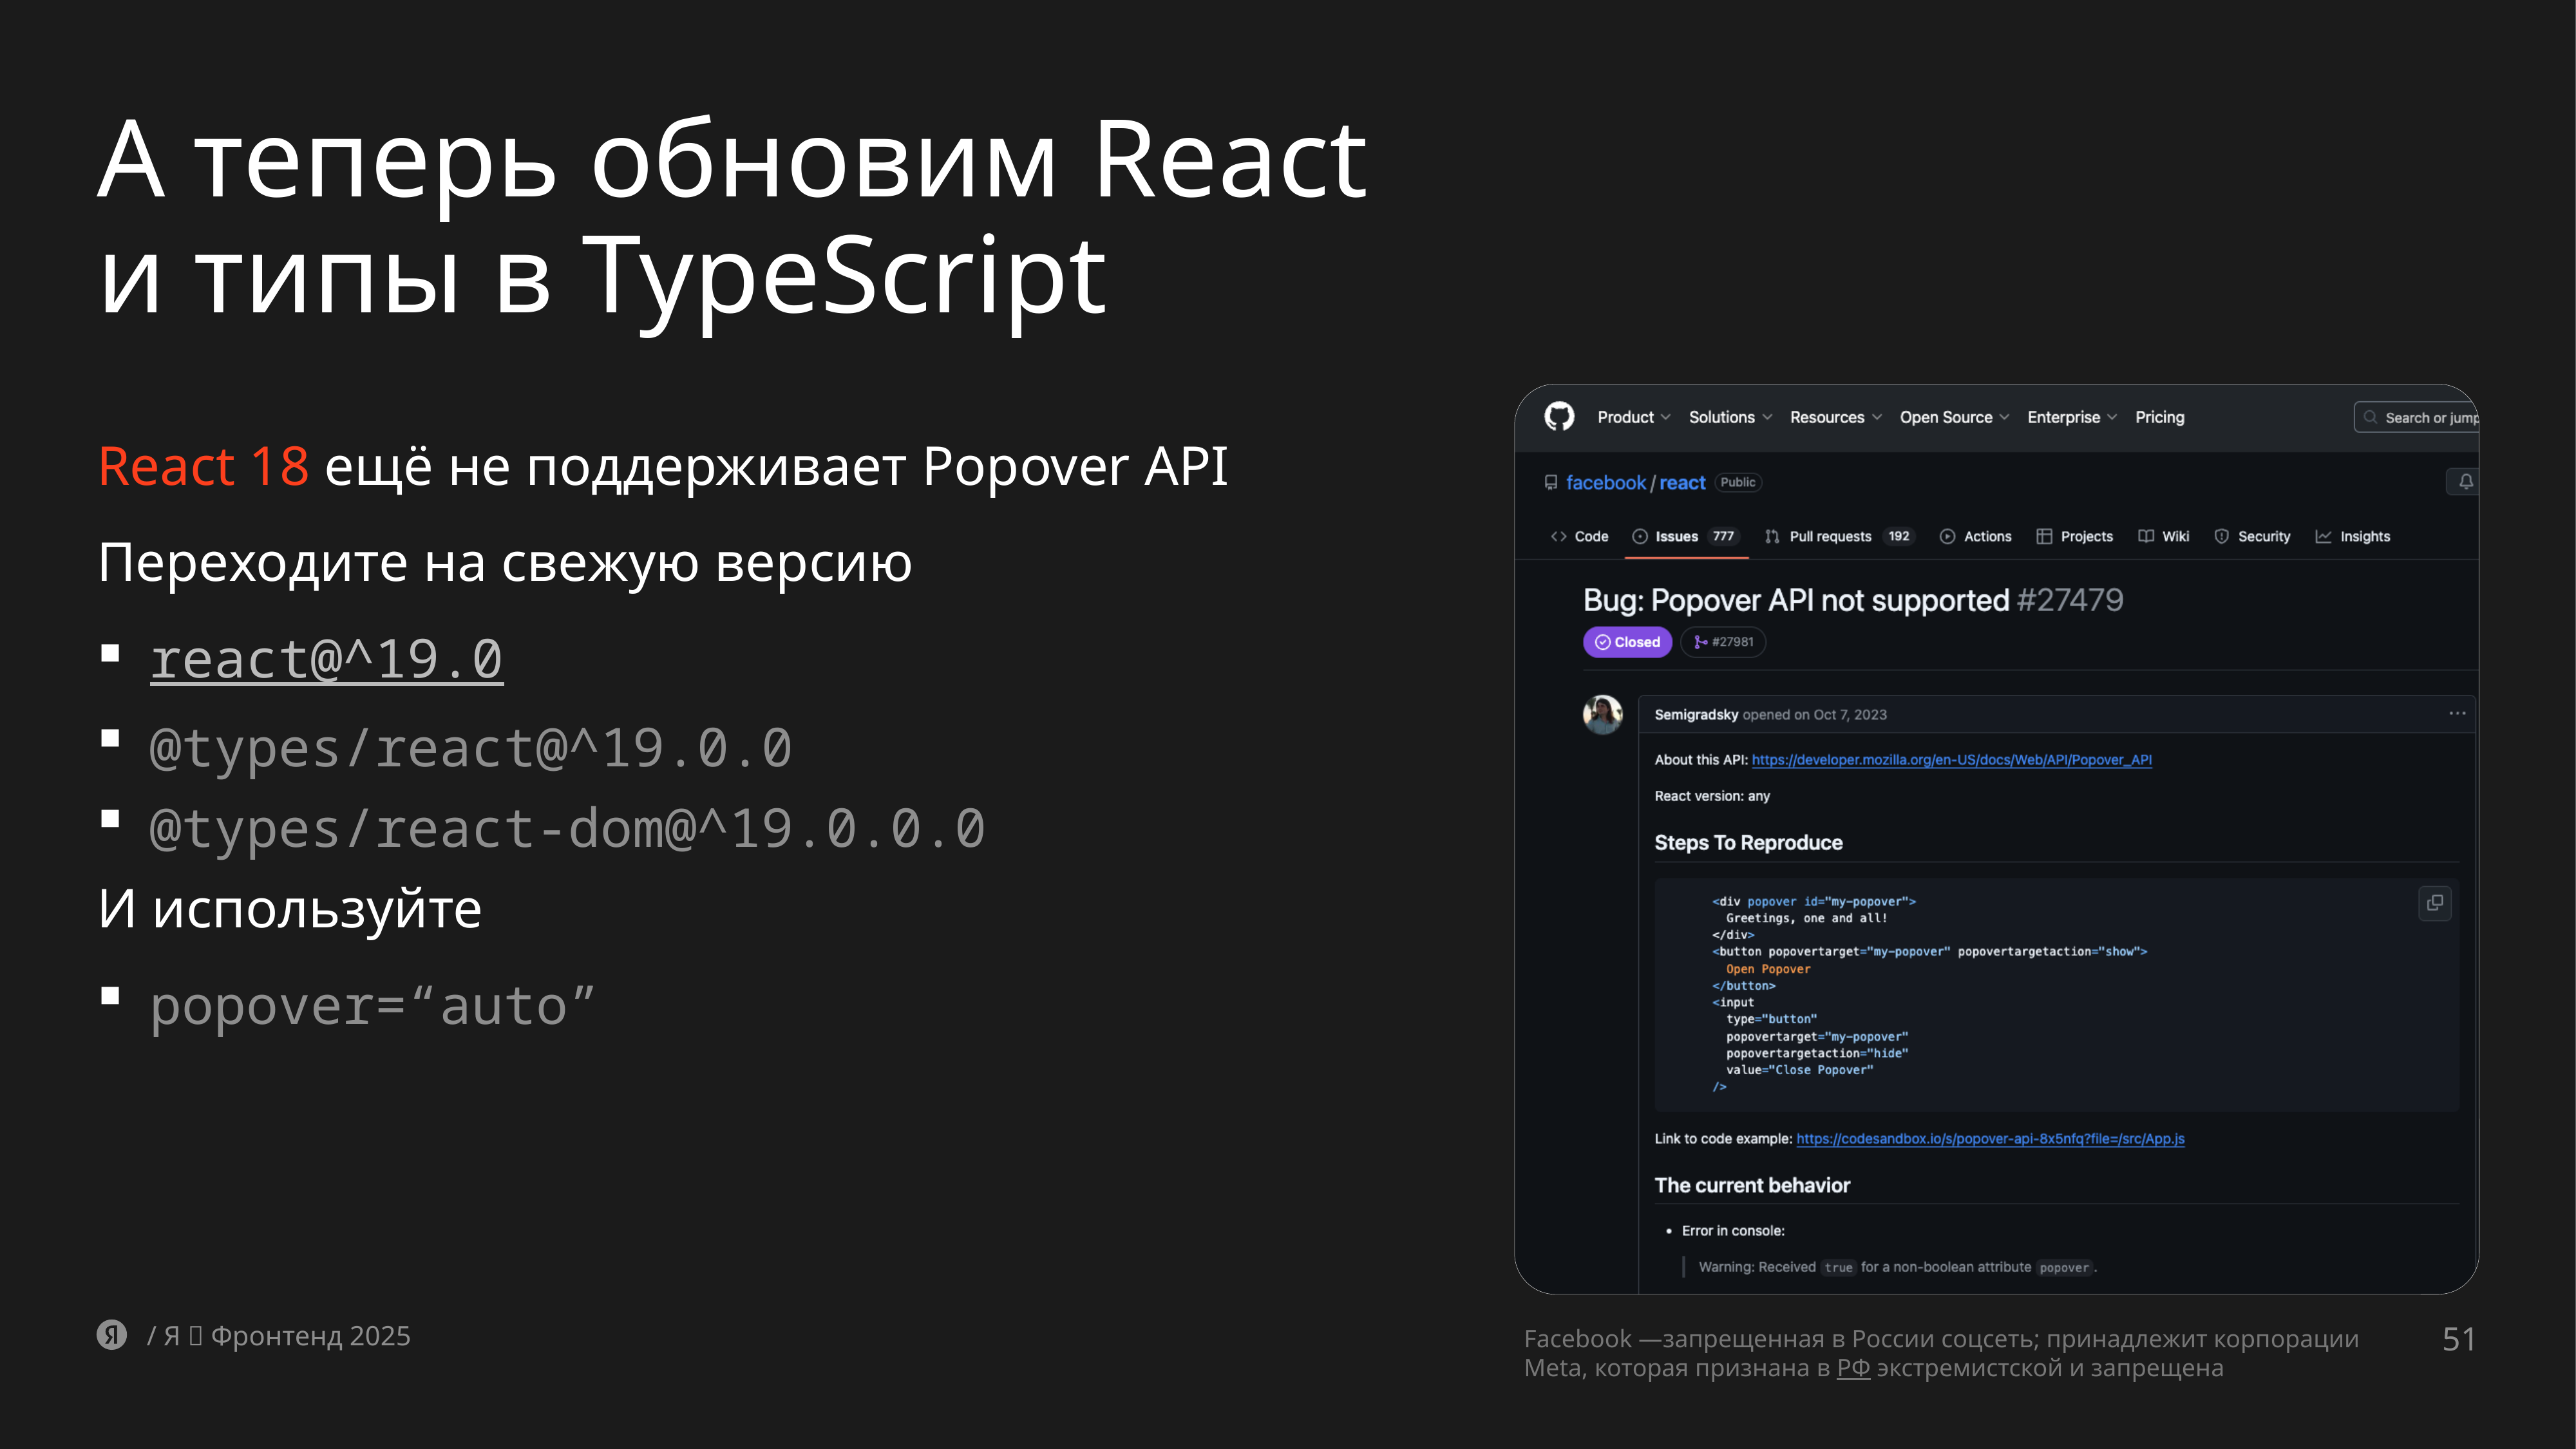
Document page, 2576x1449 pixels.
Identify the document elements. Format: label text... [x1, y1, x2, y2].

footer / Я 💛 Фронтенд 2025 [146, 1318, 1514, 1351]
title А теперь обновим React и типы в TypeScript [97, 97, 2479, 336]
list Переходите на свежую версию react@^19.0 @types/react@^19.0.0 @types/react-dom@^19.0.0.0 И используйте popover=“auto” [97, 527, 1404, 1198]
slide_number 51 [2391, 1318, 2479, 1358]
picture [1514, 383, 2480, 1295]
list React 18 ещё не поддерживает Popover API [97, 431, 1404, 516]
text_box Facebook —запрещенная в России соцсеть; принадлежит корпорации Meta, которая признана в РФ экстремистской и запрещена [1514, 1318, 2391, 1390]
